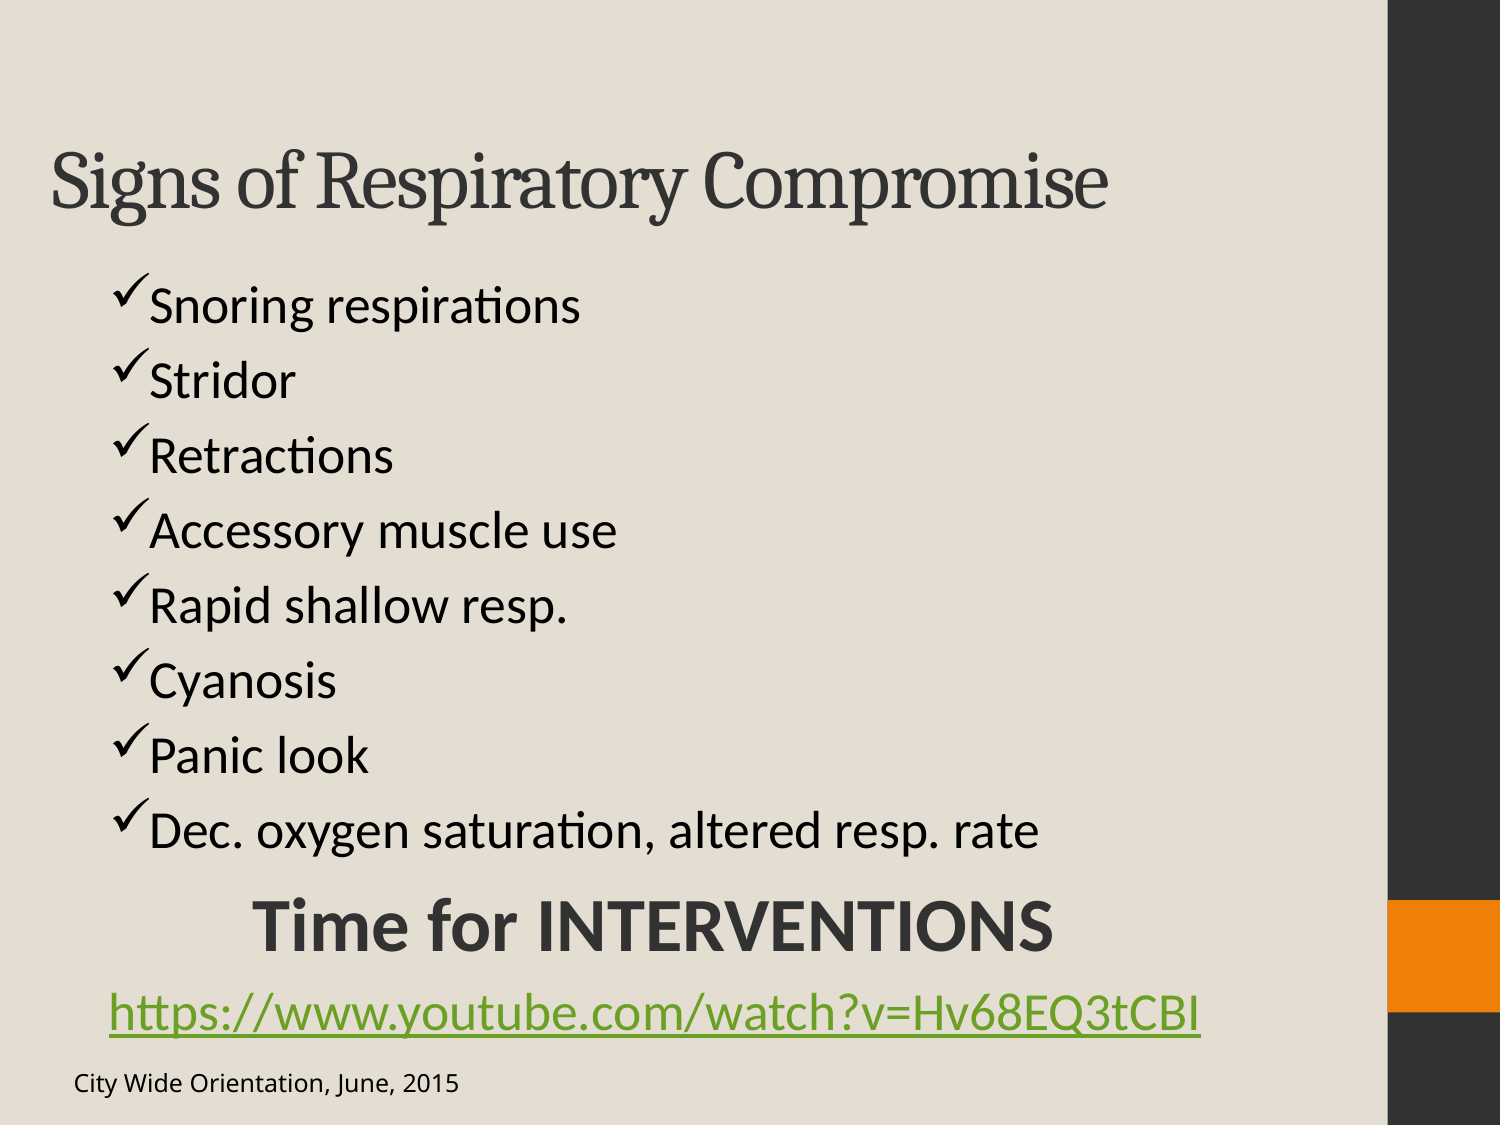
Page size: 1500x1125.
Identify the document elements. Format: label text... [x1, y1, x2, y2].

list Snoring respirations Stridor Retractions Accessory muscle use Rapid shallow resp. Cyanosis Panic look Dec. oxygen saturation, altered resp. rate Time for INTERVENTIONS https://www.youtube.com/watch?v=Hv68EQ3tCBI [75, 262, 1325, 1050]
footer City Wide Orientation, June, 2015 [0, 1045, 475, 1121]
title Signs of Respiratory Compromise [37, 112, 1377, 238]
